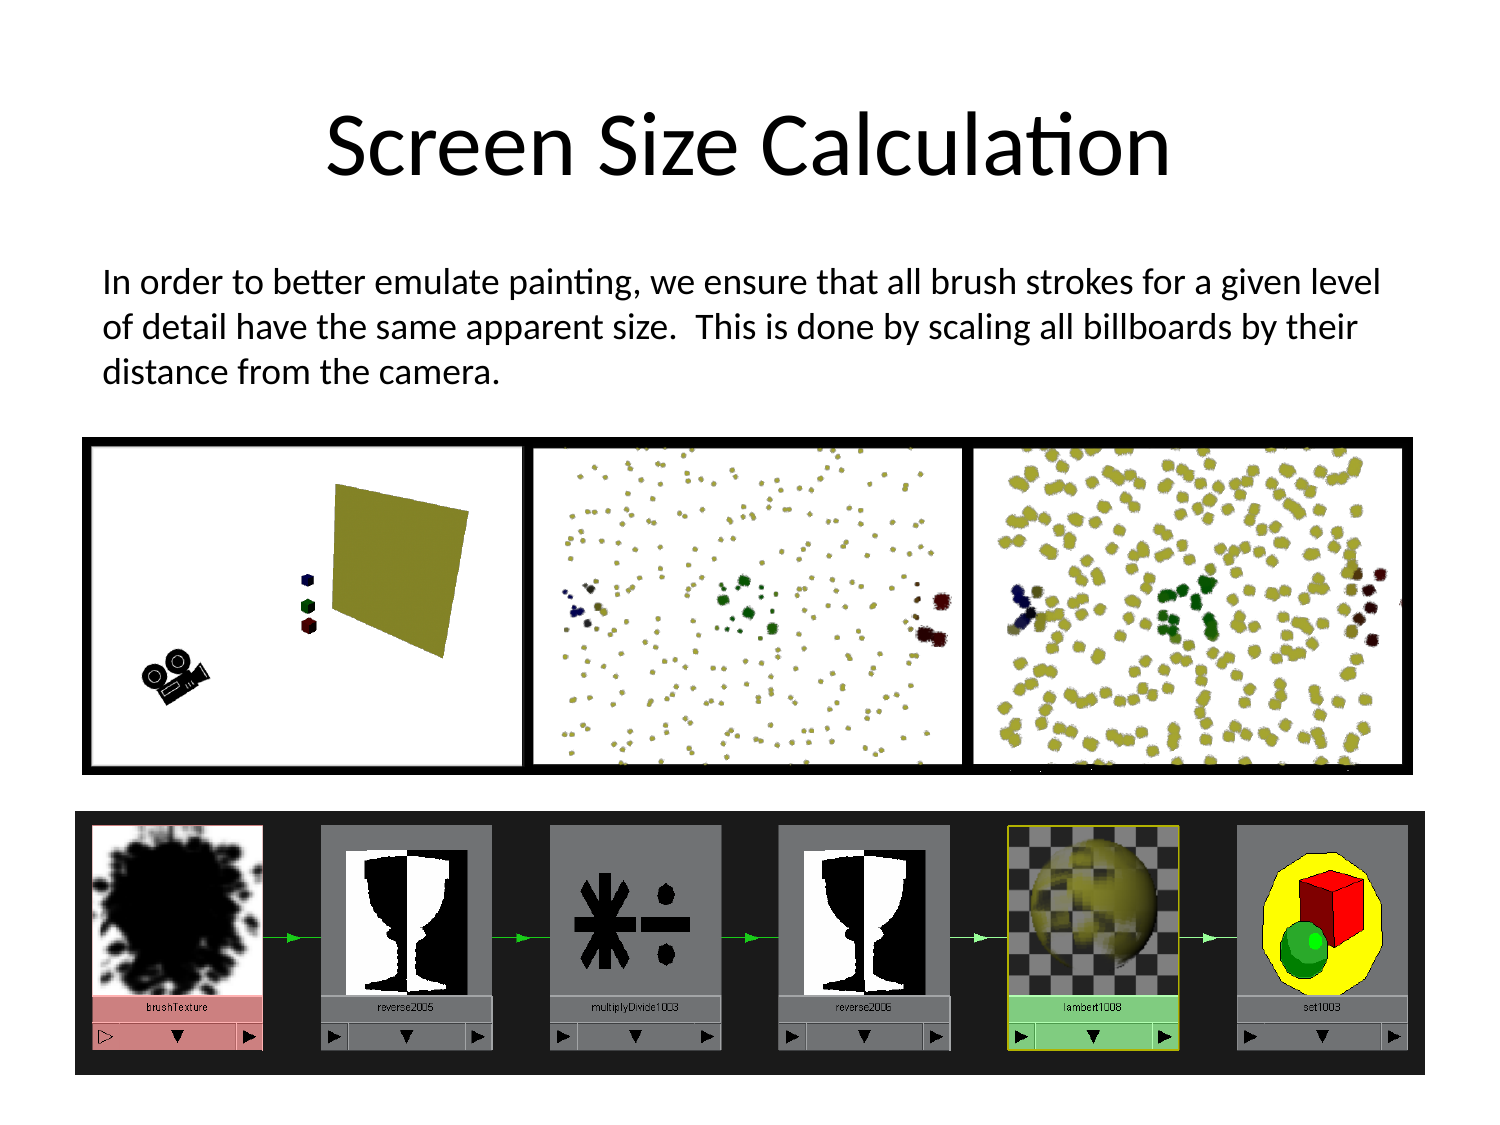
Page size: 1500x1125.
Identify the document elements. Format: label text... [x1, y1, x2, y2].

title Screen Size Calculation [75, 45, 1425, 233]
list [74, 810, 1426, 1076]
picture [81, 437, 1413, 776]
text_box In order to better emulate painting, we ensure that all brush strokes for a given level of detail have the same apparent size. This is done by scaling all billboards by their distance from the camera. [87, 249, 1413, 400]
